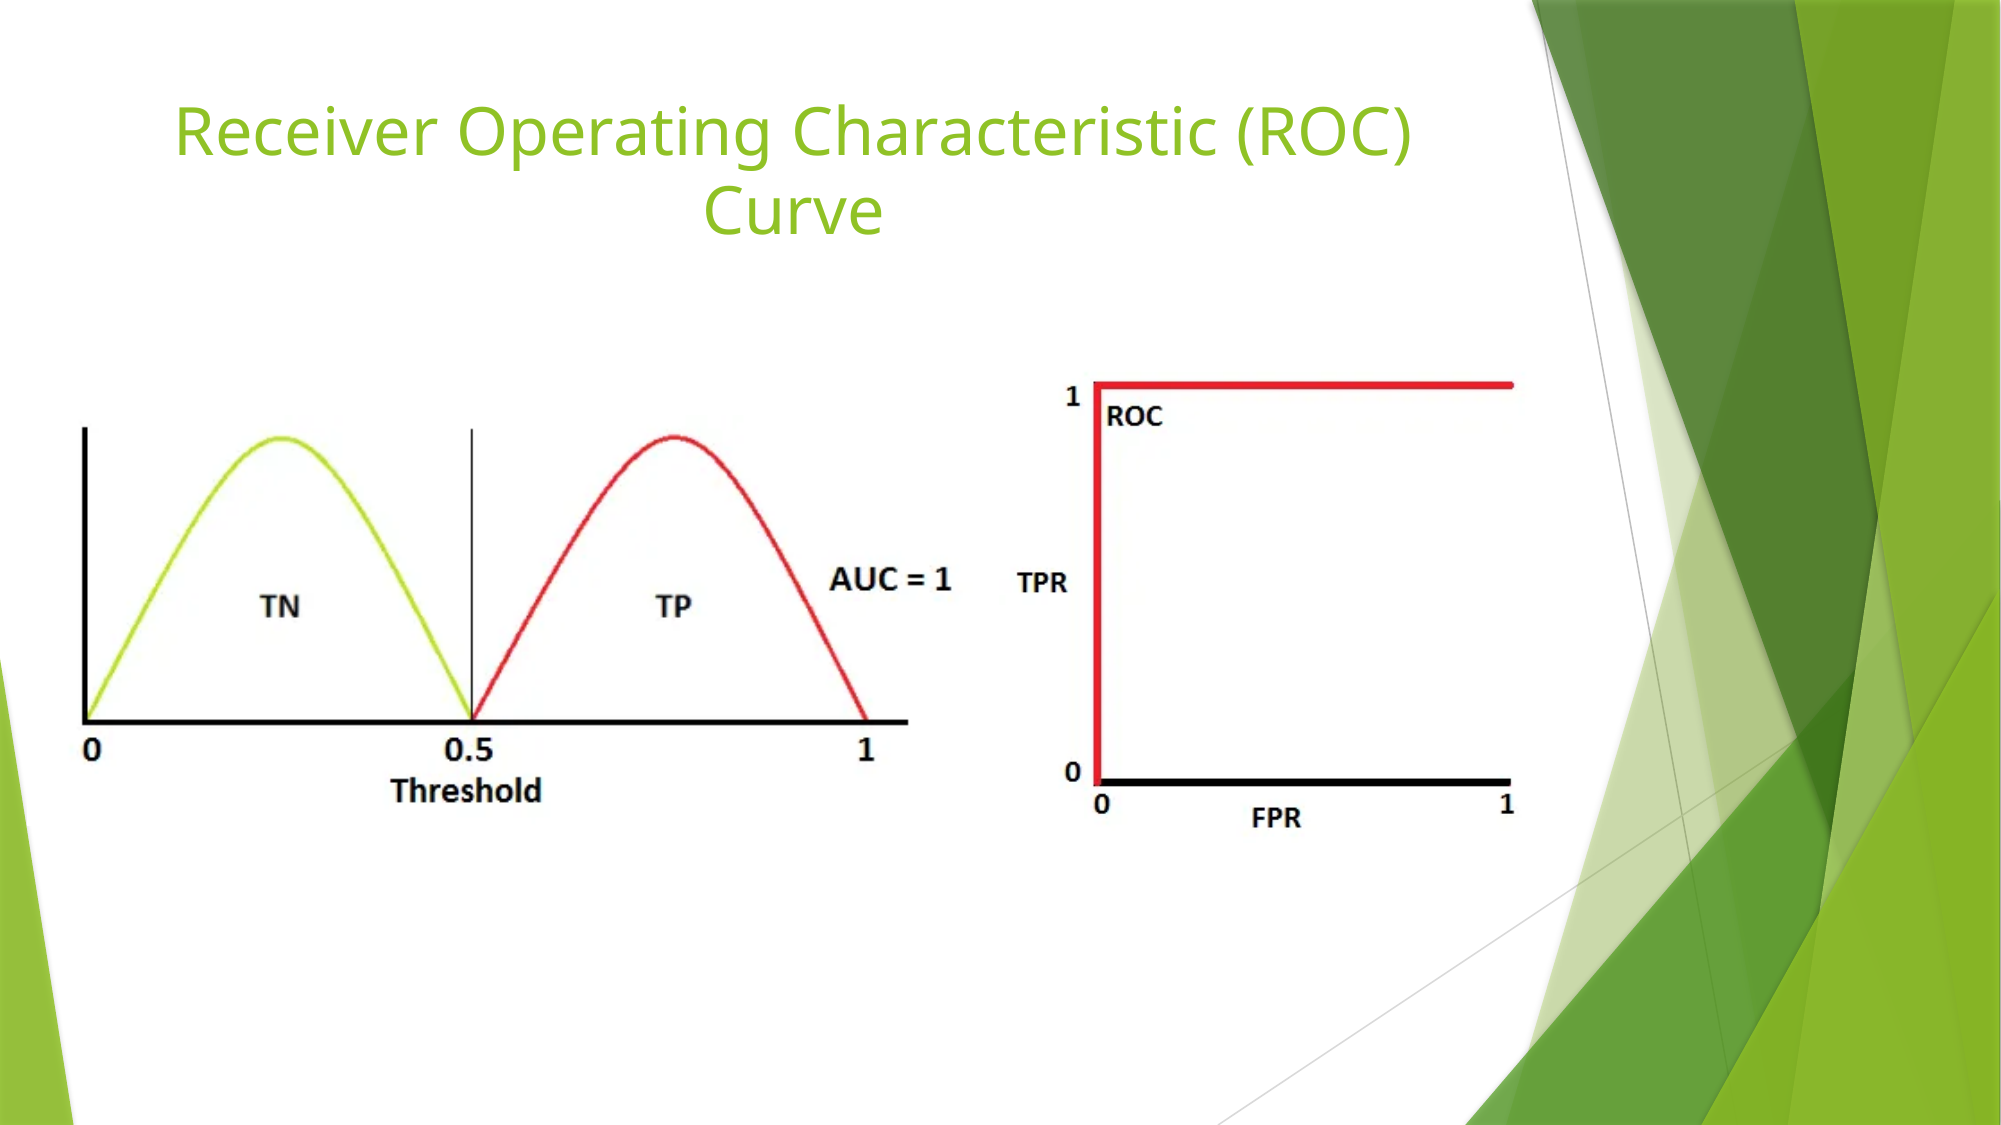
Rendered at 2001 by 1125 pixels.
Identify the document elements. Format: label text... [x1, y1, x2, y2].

picture [999, 336, 1557, 844]
picture [26, 415, 974, 827]
text_box Receiver Operating Characteristic (ROC) Curve [64, 80, 1523, 200]
